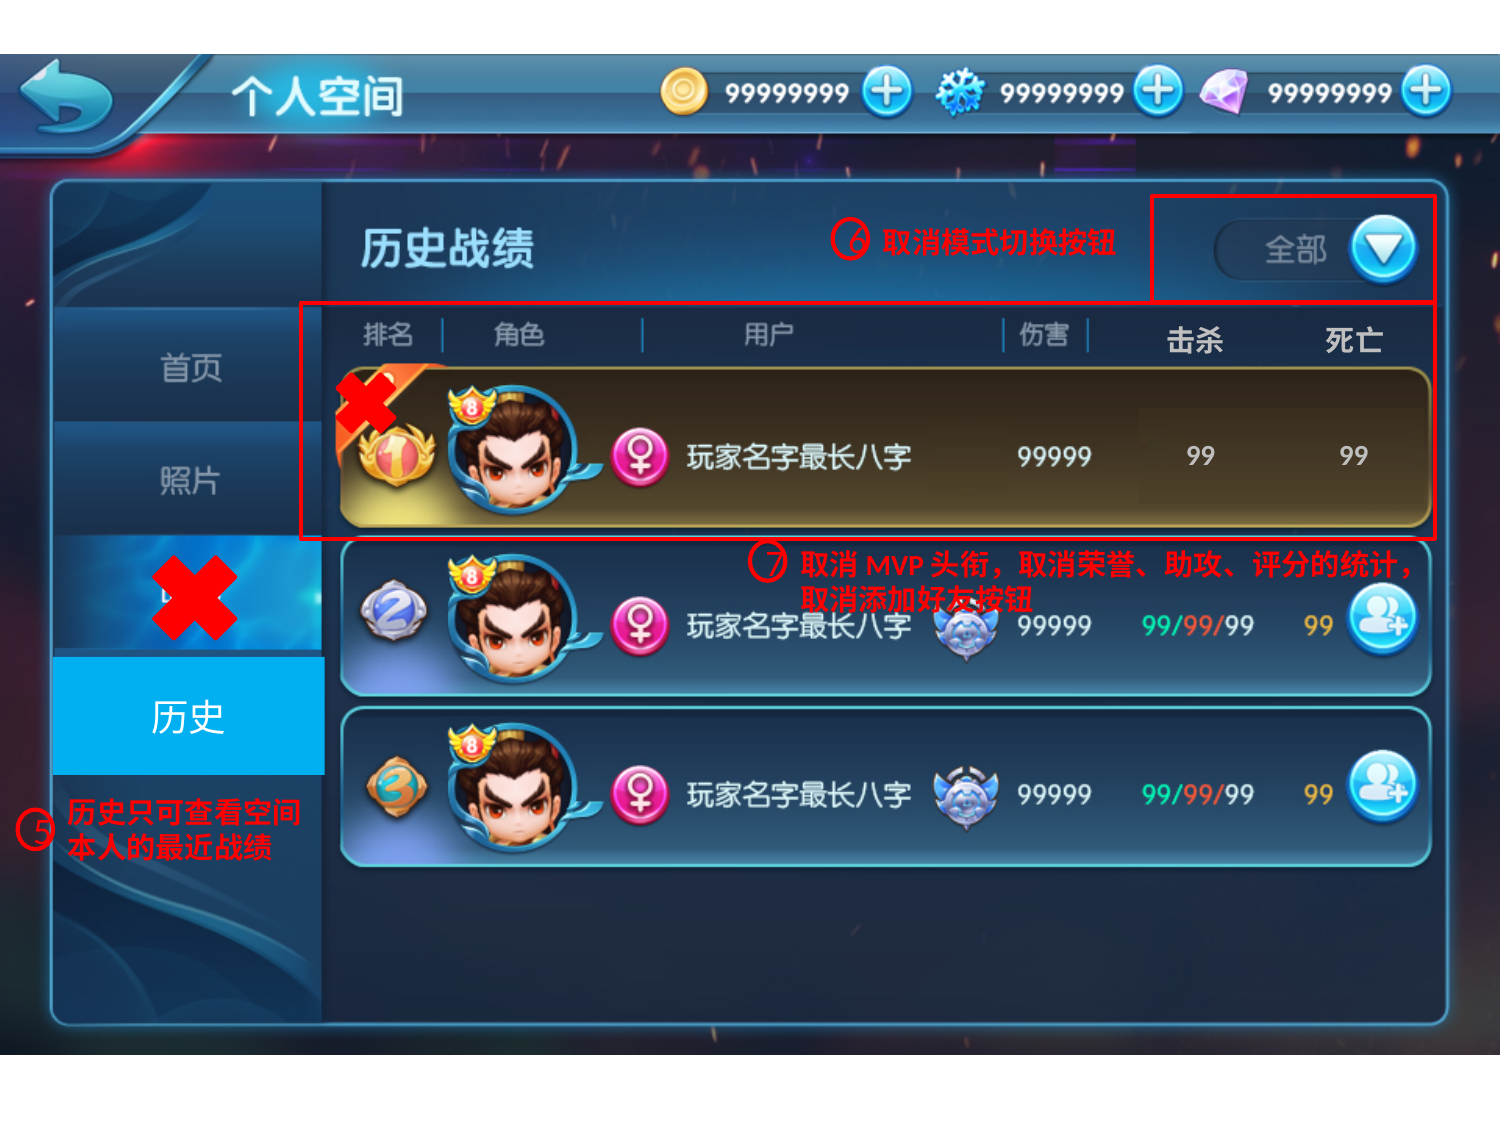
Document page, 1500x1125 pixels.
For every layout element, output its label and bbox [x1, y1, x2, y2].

picture [0, 54, 1500, 1055]
